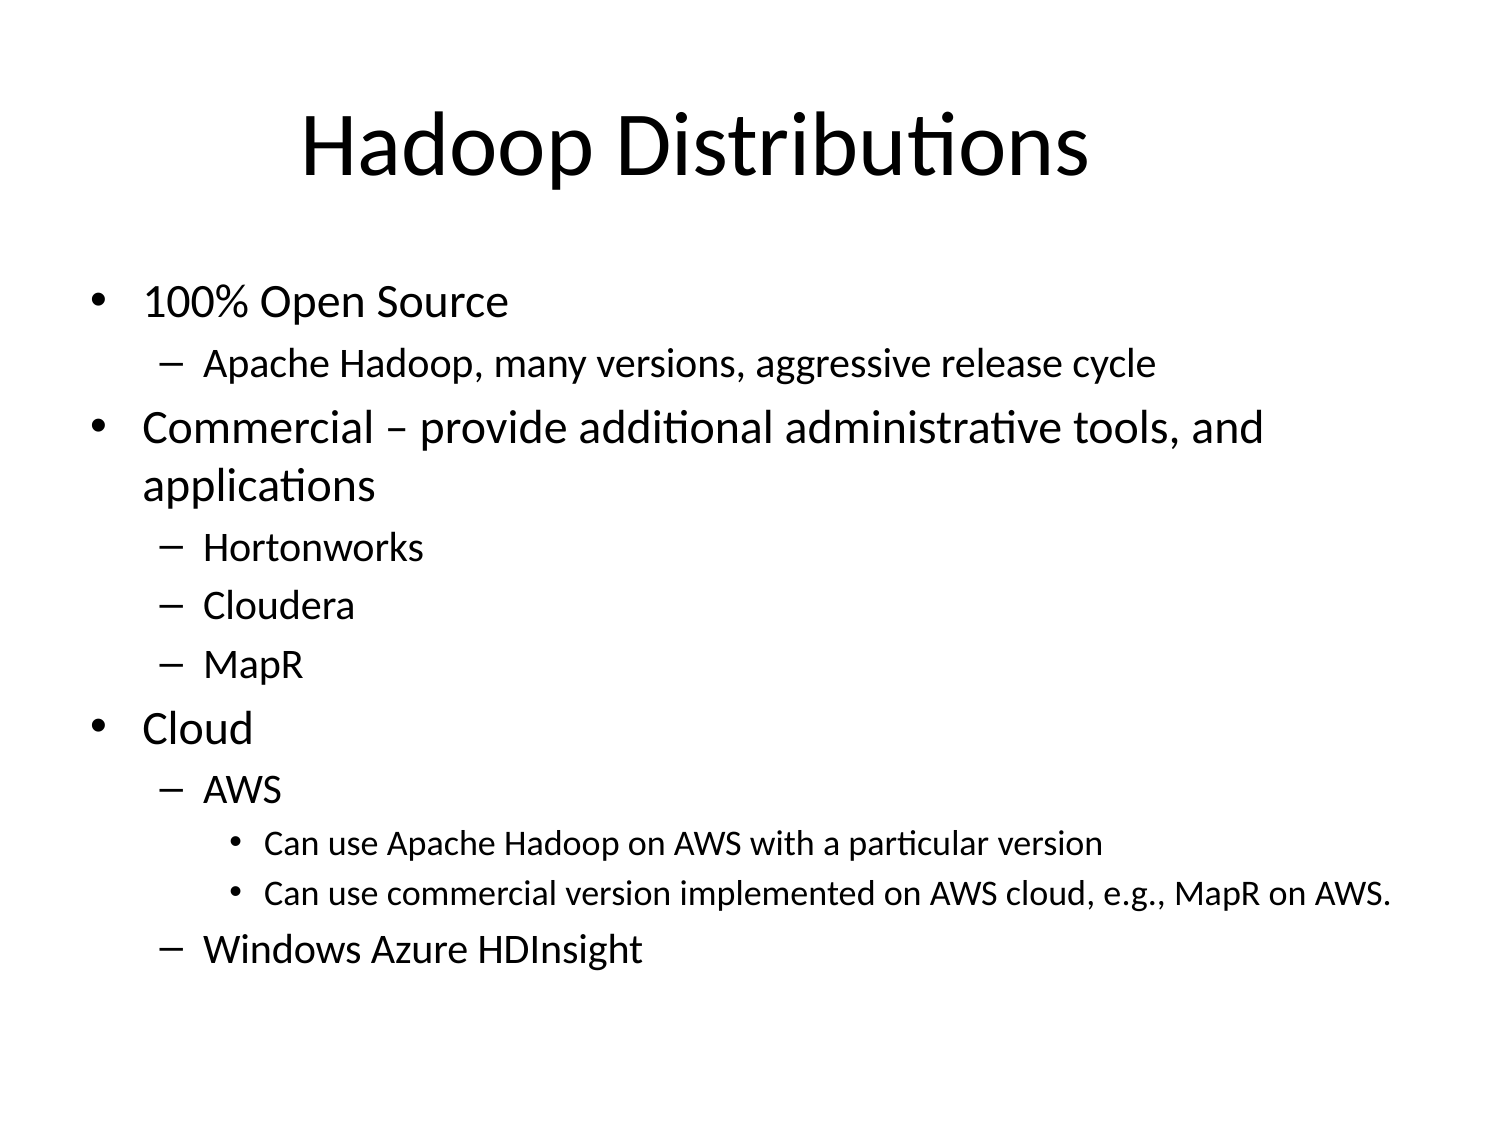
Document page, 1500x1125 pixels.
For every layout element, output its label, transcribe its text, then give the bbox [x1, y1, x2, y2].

title Hadoop Distributions [75, 45, 1425, 233]
list 100% Open Source Apache Hadoop, many versions, aggressive release cycle Commercial – provide additional administrative tools, and applications Hortonworks Cloudera MapR Cloud AWS Can use Apache Hadoop on AWS with a particular version Can use commercial version implemented on AWS cloud, e.g., MapR on AWS. Windows Azure HDInsight [75, 262, 1425, 1005]
